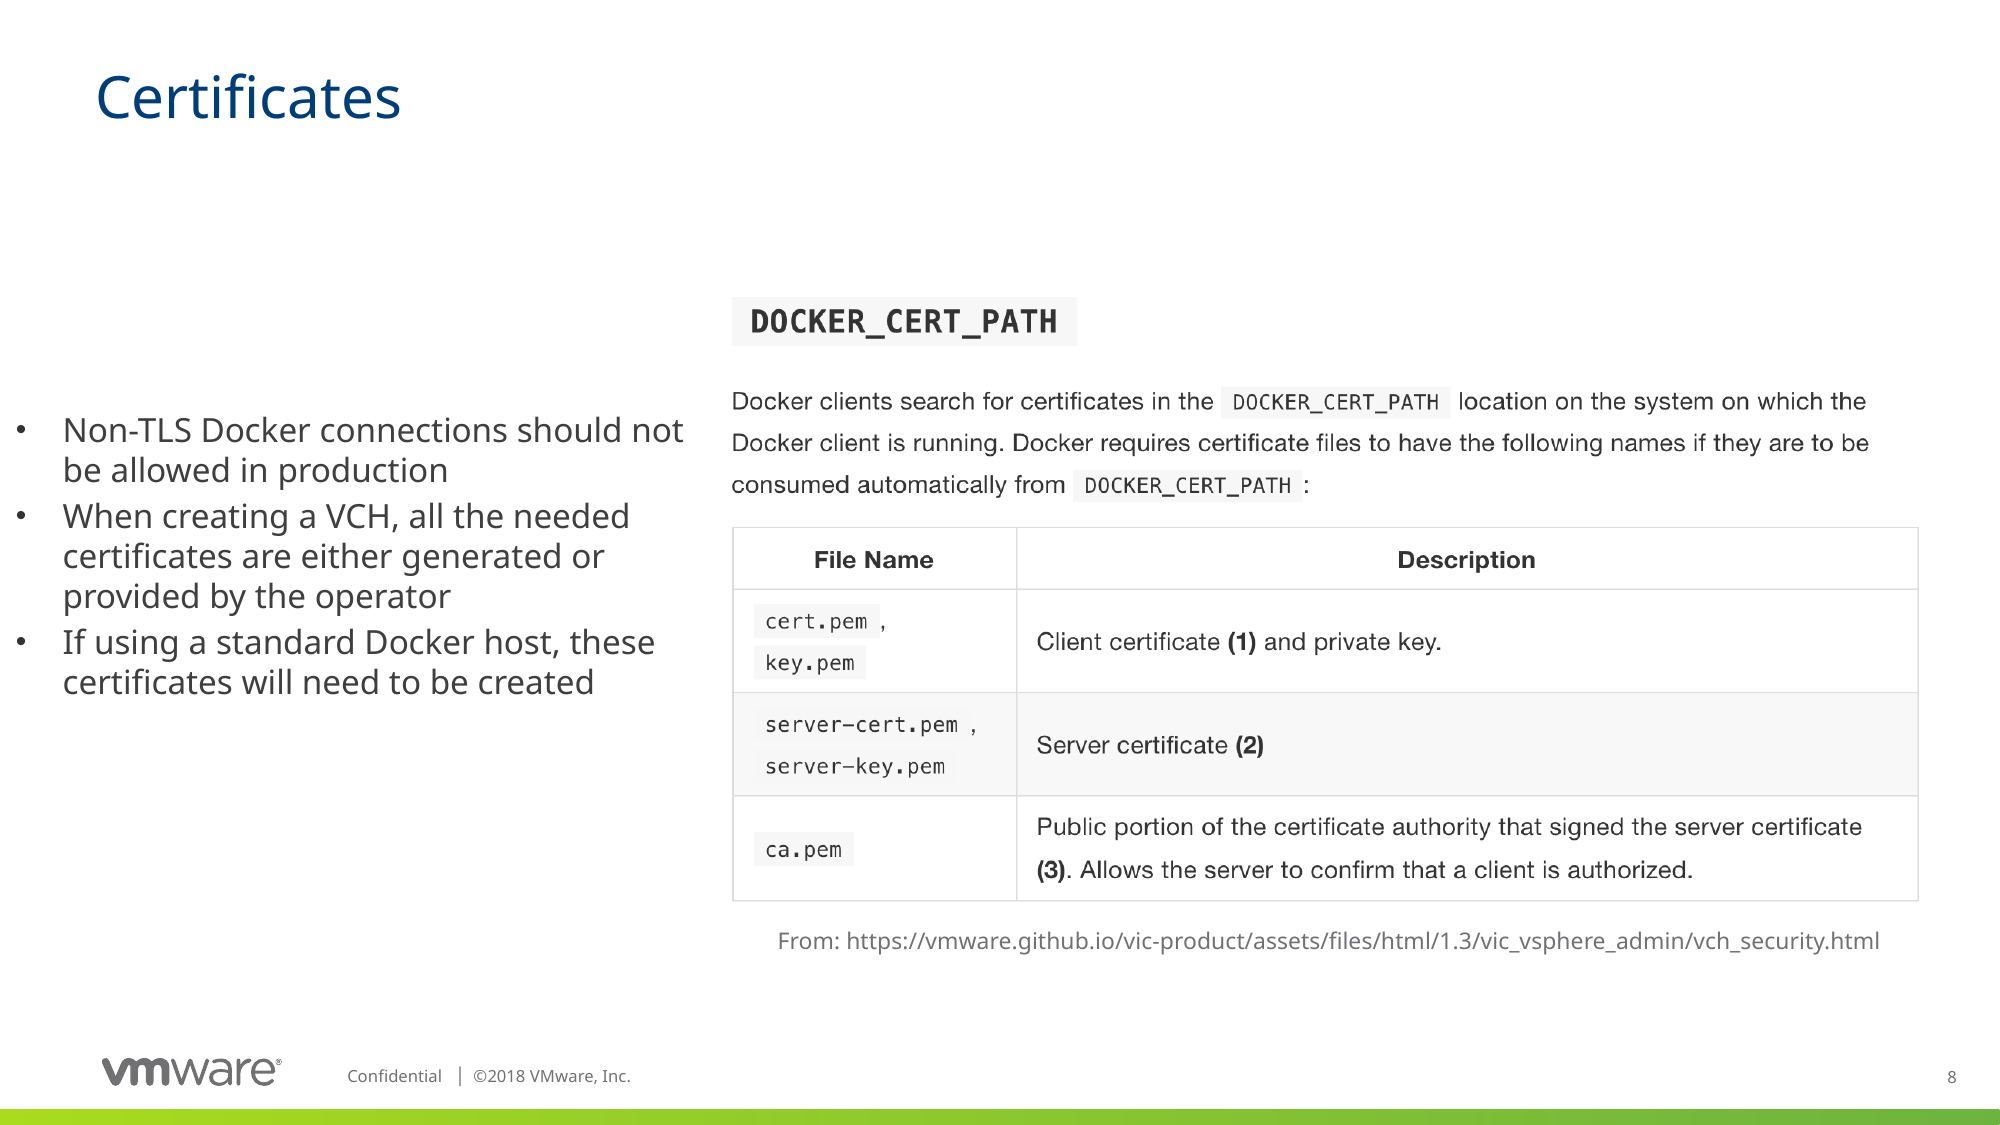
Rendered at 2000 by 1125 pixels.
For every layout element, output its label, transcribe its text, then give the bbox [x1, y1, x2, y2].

text_box Non-TLS Docker connections should not be allowed in production When creating a VCH, all the needed certificates are either generated or provided by the operator If using a standard Docker host, these certificates will need to be created [15, 409, 699, 974]
text_box From: https://vmware.github.io/vic-product/assets/files/html/1.3/vic_vsphere_admin/vch_security.html [762, 919, 1980, 962]
picture [697, 292, 1934, 919]
title Certificates [95, 67, 1900, 131]
